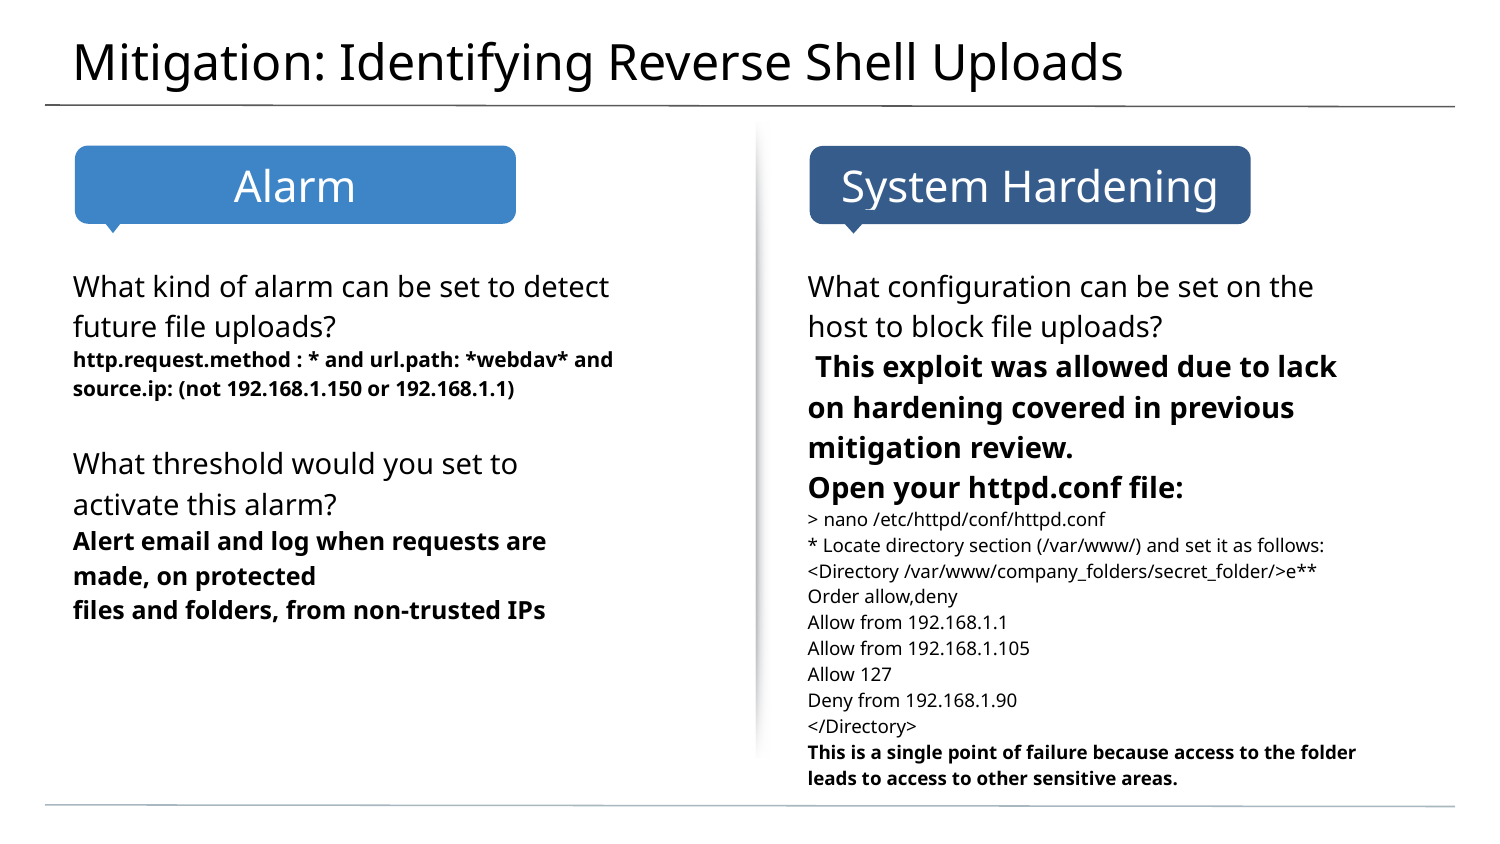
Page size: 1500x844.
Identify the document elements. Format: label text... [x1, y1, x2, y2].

subtitle What configuration can be set on the host to block file uploads? This exploit was allowed due to lack on hardening covered in previous mitigation review. Open your httpd.conf file: > nano /etc/httpd/conf/httpd.conf * Locate directory section (/var/www/) and set it as follows: <Directory /var/www/company_folders/secret_folder/>e** Order allow,deny Allow from 192.168.1.1 Allow from 192.168.1.105 Allow 127 Deny from 192.168.1.90 </Directory> This is a single point of failure because access to the folder leads to access to other sensitive areas. [732, 263, 1438, 805]
subtitle What kind of alarm can be set to detect future file uploads? http.request.method : * and url.path: *webdav* and source.ip: (not 192.168.1.150 or 192.168.1.1) What threshold would you set to activate this alarm? Alert email and log when requests are made, on protected files and folders, from non-trusted IPs [0, 262, 704, 805]
picture [703, 107, 839, 782]
title Mitigation: Identifying Reverse Shell Uploads [0, 0, 1500, 88]
